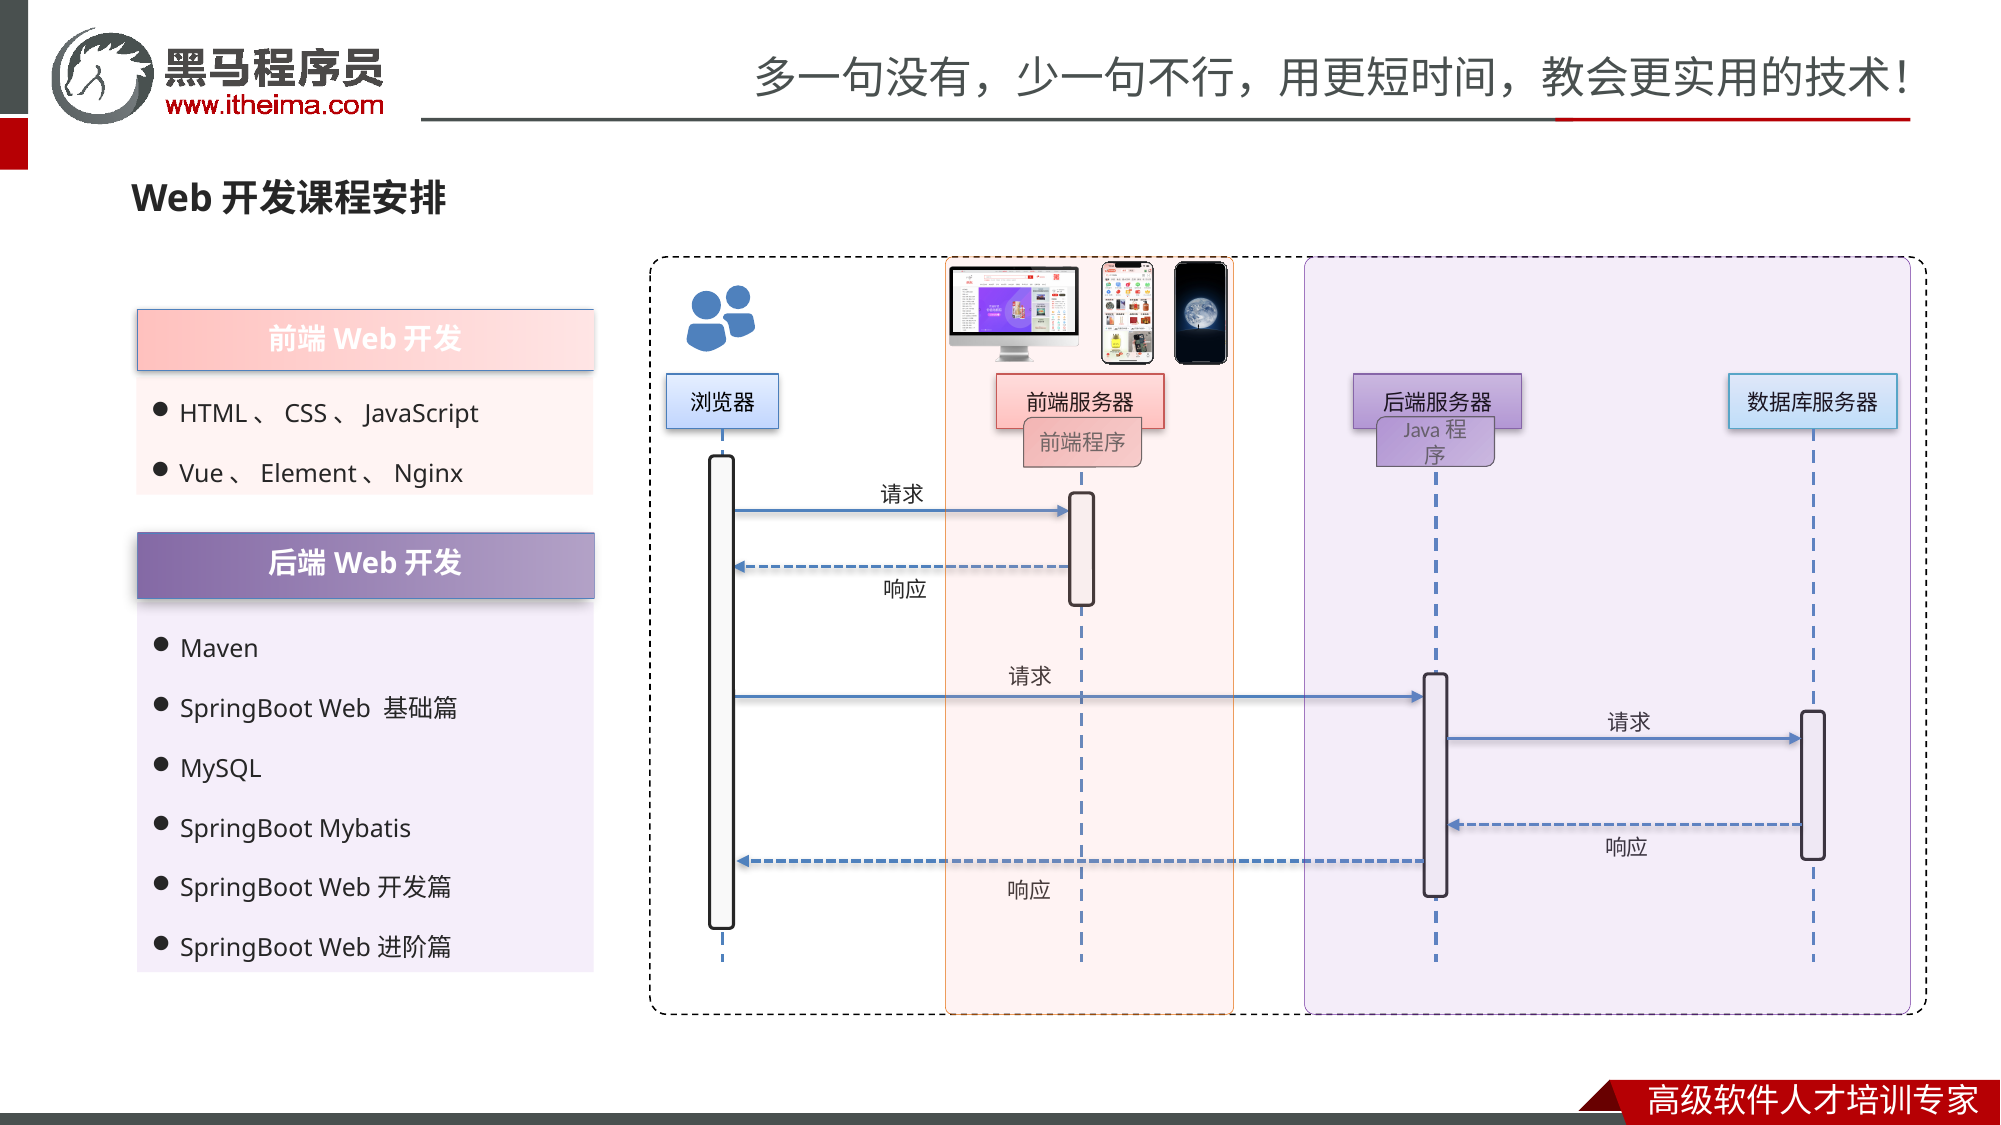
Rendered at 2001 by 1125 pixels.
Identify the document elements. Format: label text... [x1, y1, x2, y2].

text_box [136, 308, 595, 495]
picture [50, 26, 384, 125]
text_box [943, 254, 1236, 283]
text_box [1174, 261, 1228, 365]
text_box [136, 532, 595, 973]
text_box [1902, 254, 1929, 1016]
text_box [666, 285, 1898, 963]
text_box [949, 266, 1079, 362]
text_box [647, 254, 951, 1017]
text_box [1101, 261, 1154, 365]
text_box [1233, 970, 1311, 1017]
text_box [1302, 254, 1913, 1017]
text_box [943, 970, 1236, 1017]
text_box [1228, 254, 1307, 283]
list Web开发课程安排 [116, 154, 1872, 239]
